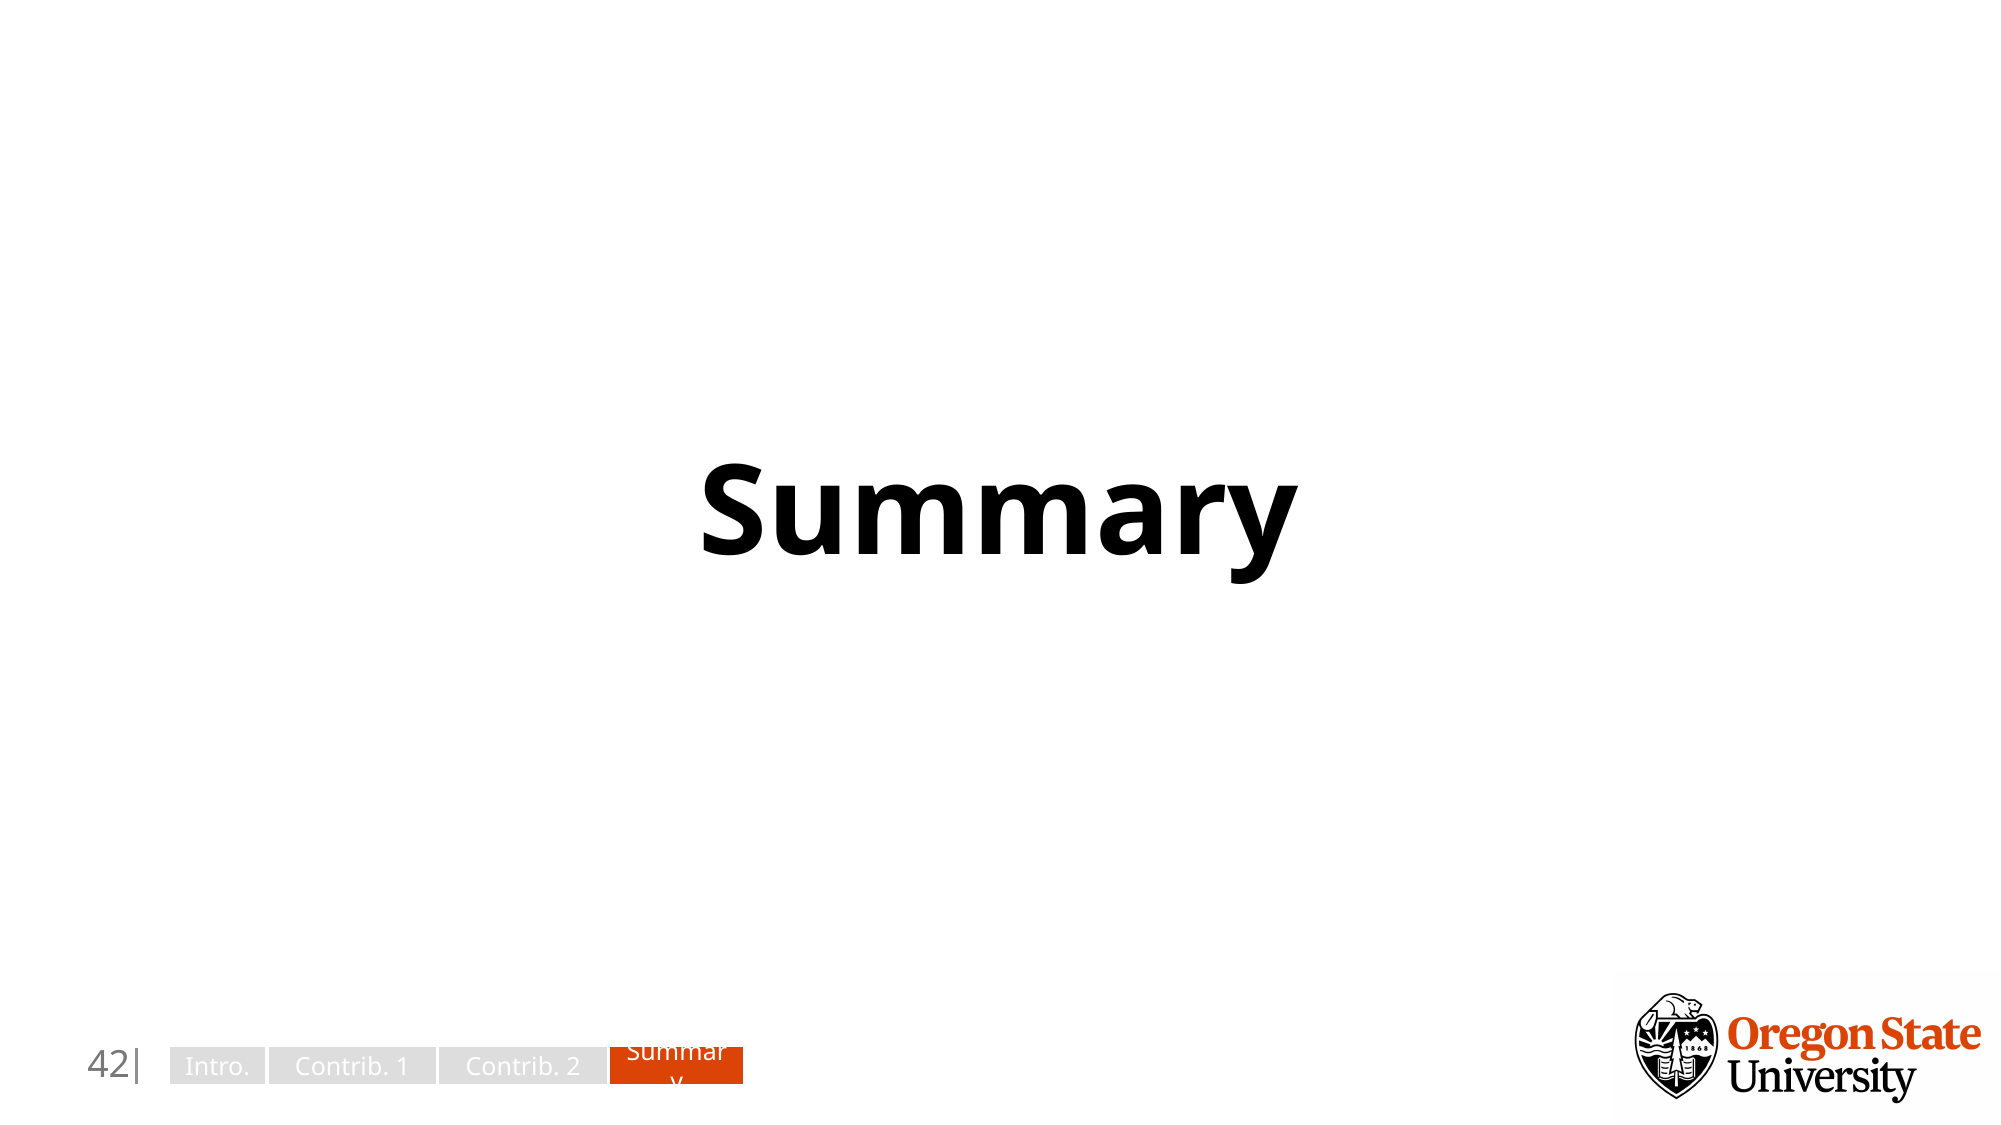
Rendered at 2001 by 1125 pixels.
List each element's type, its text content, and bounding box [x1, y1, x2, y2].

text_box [135, 1044, 746, 1086]
slide_number 41 [72, 1035, 523, 1096]
picture [1614, 970, 2000, 1125]
title Summary [136, 280, 1862, 749]
